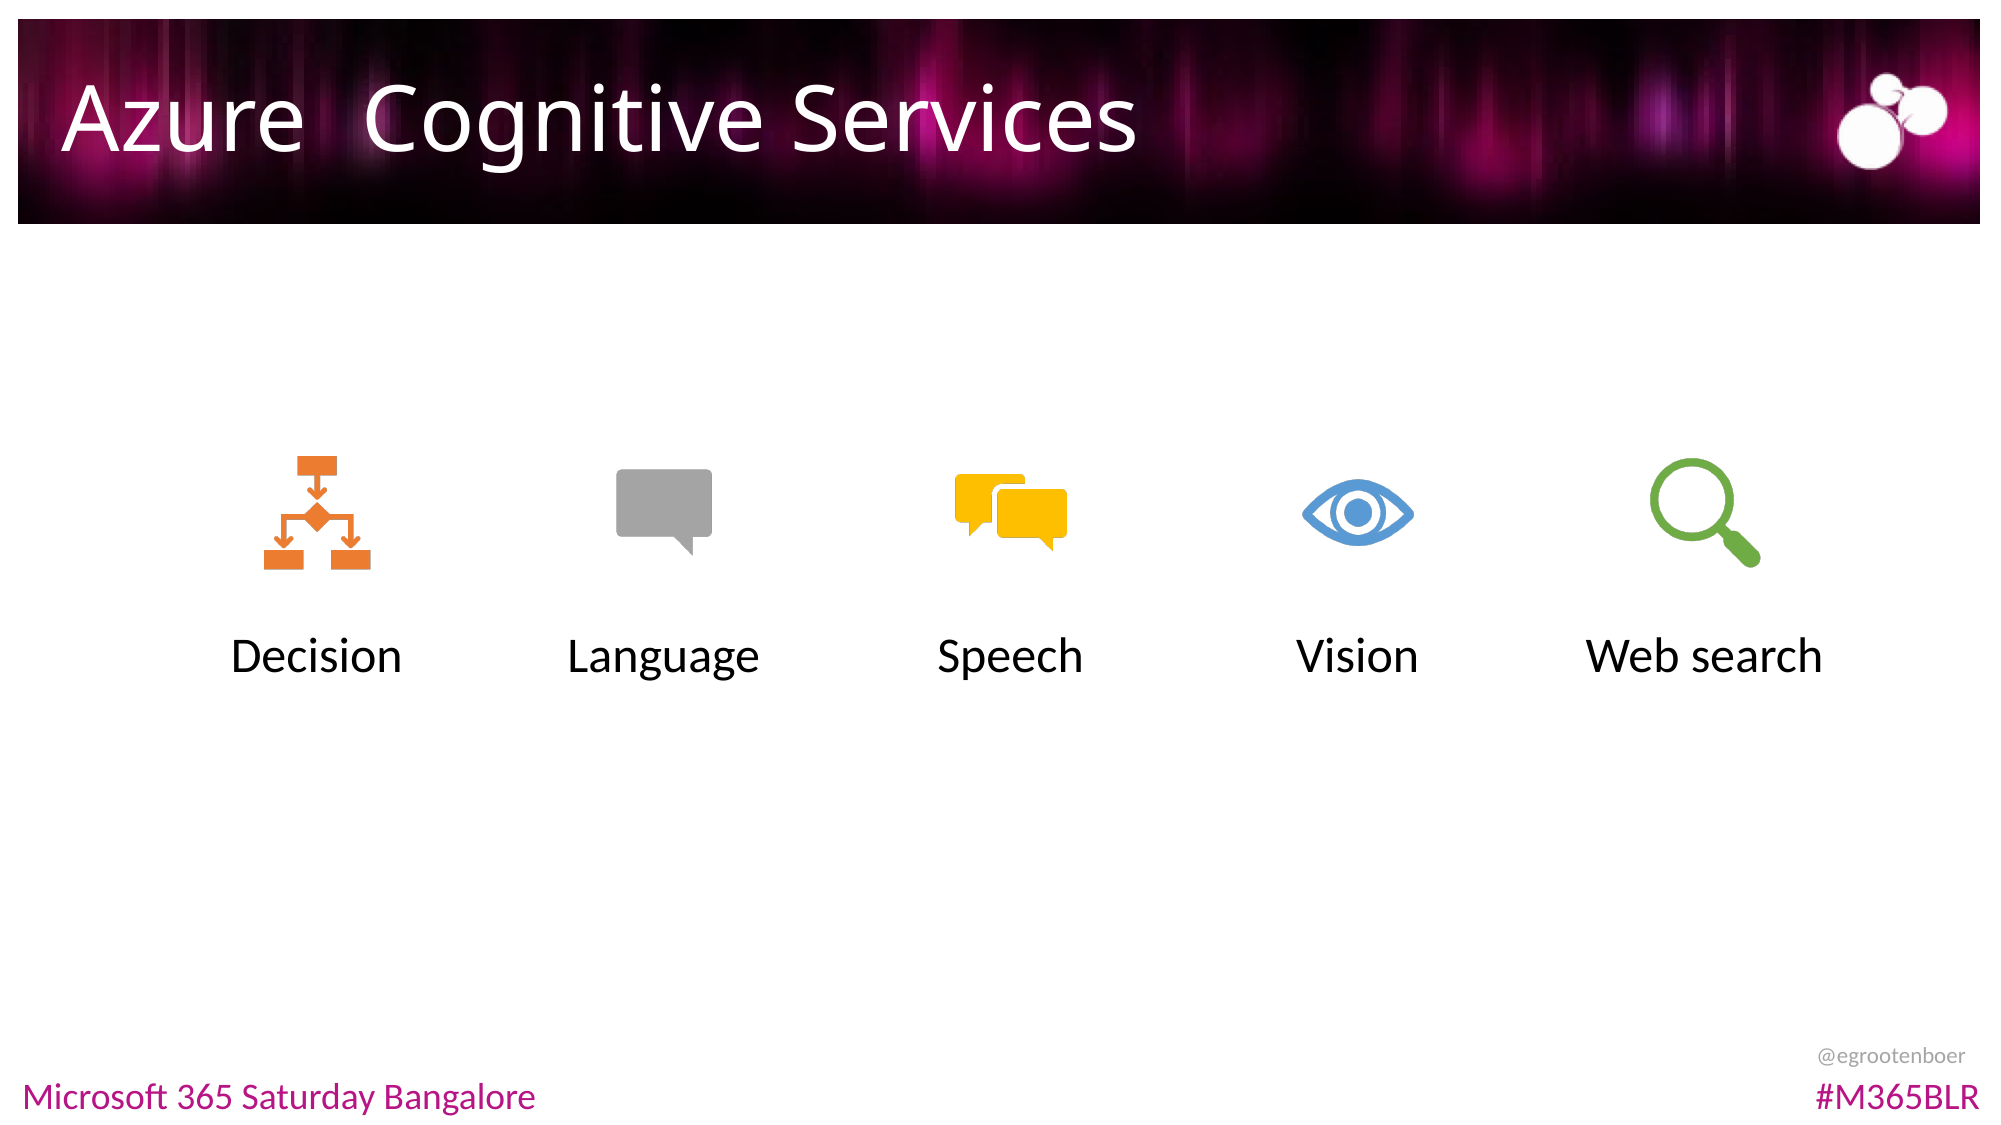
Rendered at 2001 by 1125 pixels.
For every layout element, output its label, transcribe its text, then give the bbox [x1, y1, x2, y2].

text_box Language [516, 629, 812, 748]
text_box [249, 445, 384, 580]
text_box Vision [1210, 629, 1506, 748]
text_box [943, 445, 1078, 580]
text_box Web search [1556, 629, 1853, 748]
text_box Speech [863, 629, 1159, 748]
text_box [596, 445, 731, 580]
text_box Decision [169, 629, 465, 748]
title Azure Cognitive Services [46, 53, 1804, 190]
text_box [1290, 445, 1425, 580]
picture [18, 19, 1980, 224]
text_box [1637, 445, 1772, 580]
